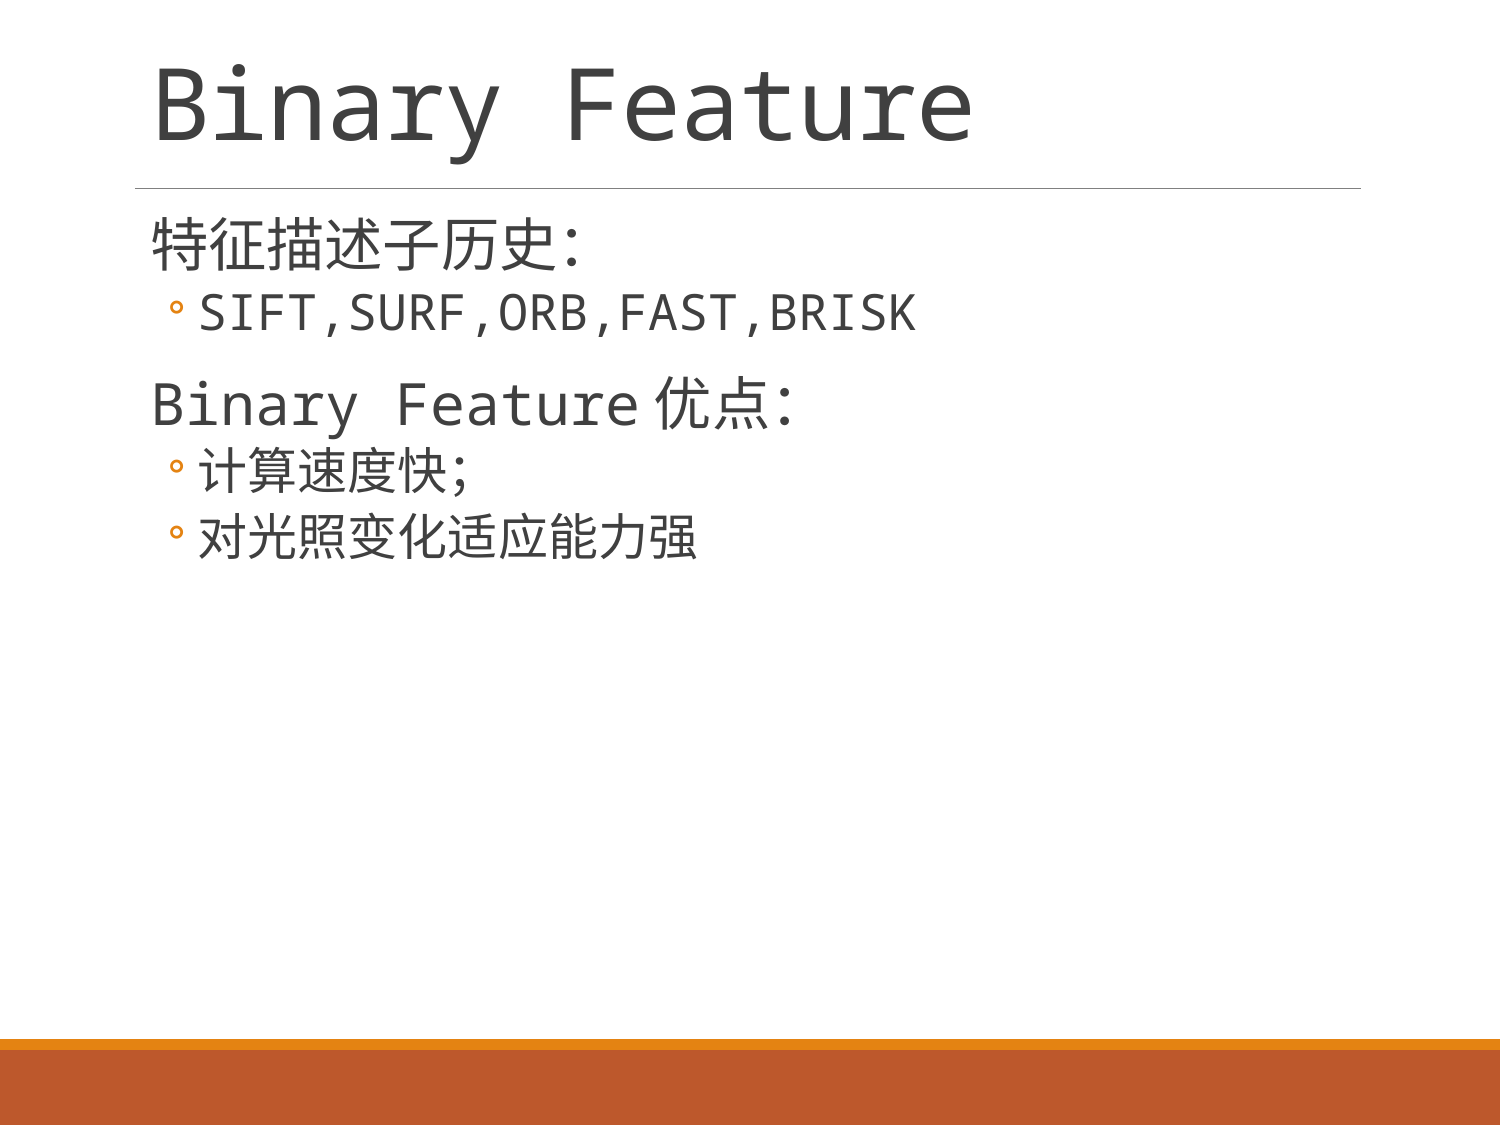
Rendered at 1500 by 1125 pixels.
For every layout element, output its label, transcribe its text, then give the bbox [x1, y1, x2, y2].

list 特征描述子历史： SIFT,SURF,ORB,FAST,BRISK Binary Feature优点： 计算速度快； 对光照变化适应能力强 [135, 208, 1373, 963]
title Binary Feature [135, 47, 1373, 169]
